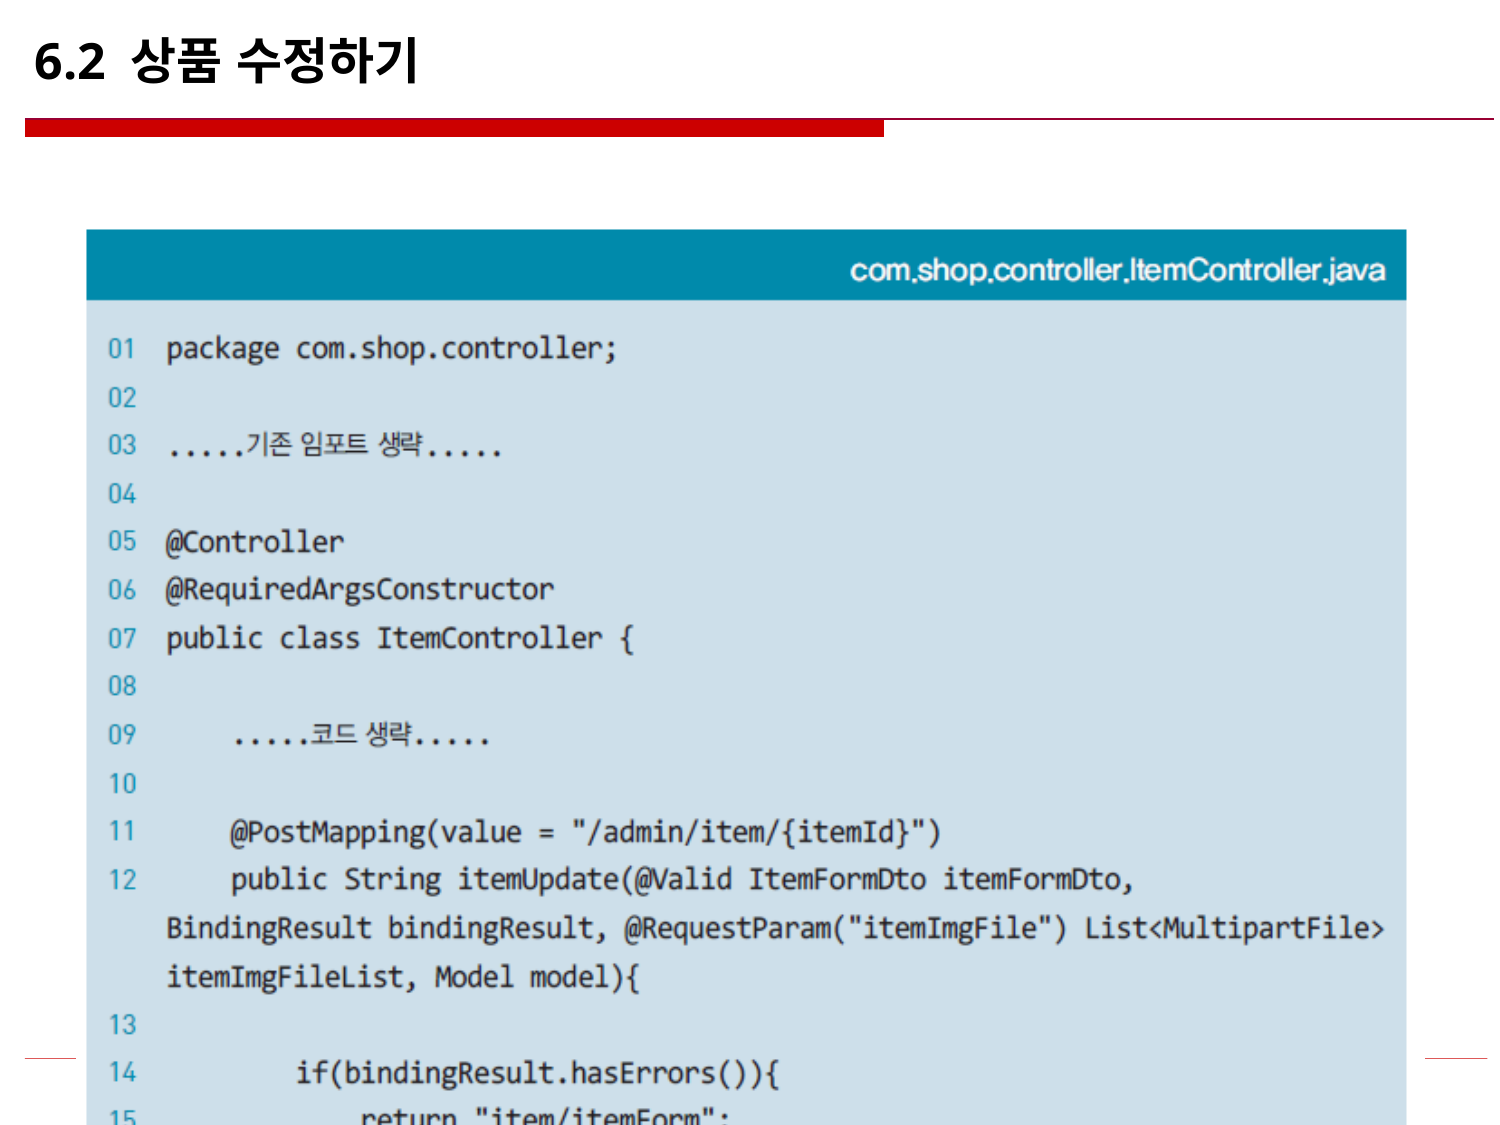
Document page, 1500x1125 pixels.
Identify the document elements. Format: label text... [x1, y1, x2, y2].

title 6.2 상품 수정하기 [19, 23, 1370, 96]
picture [76, 219, 1425, 1125]
